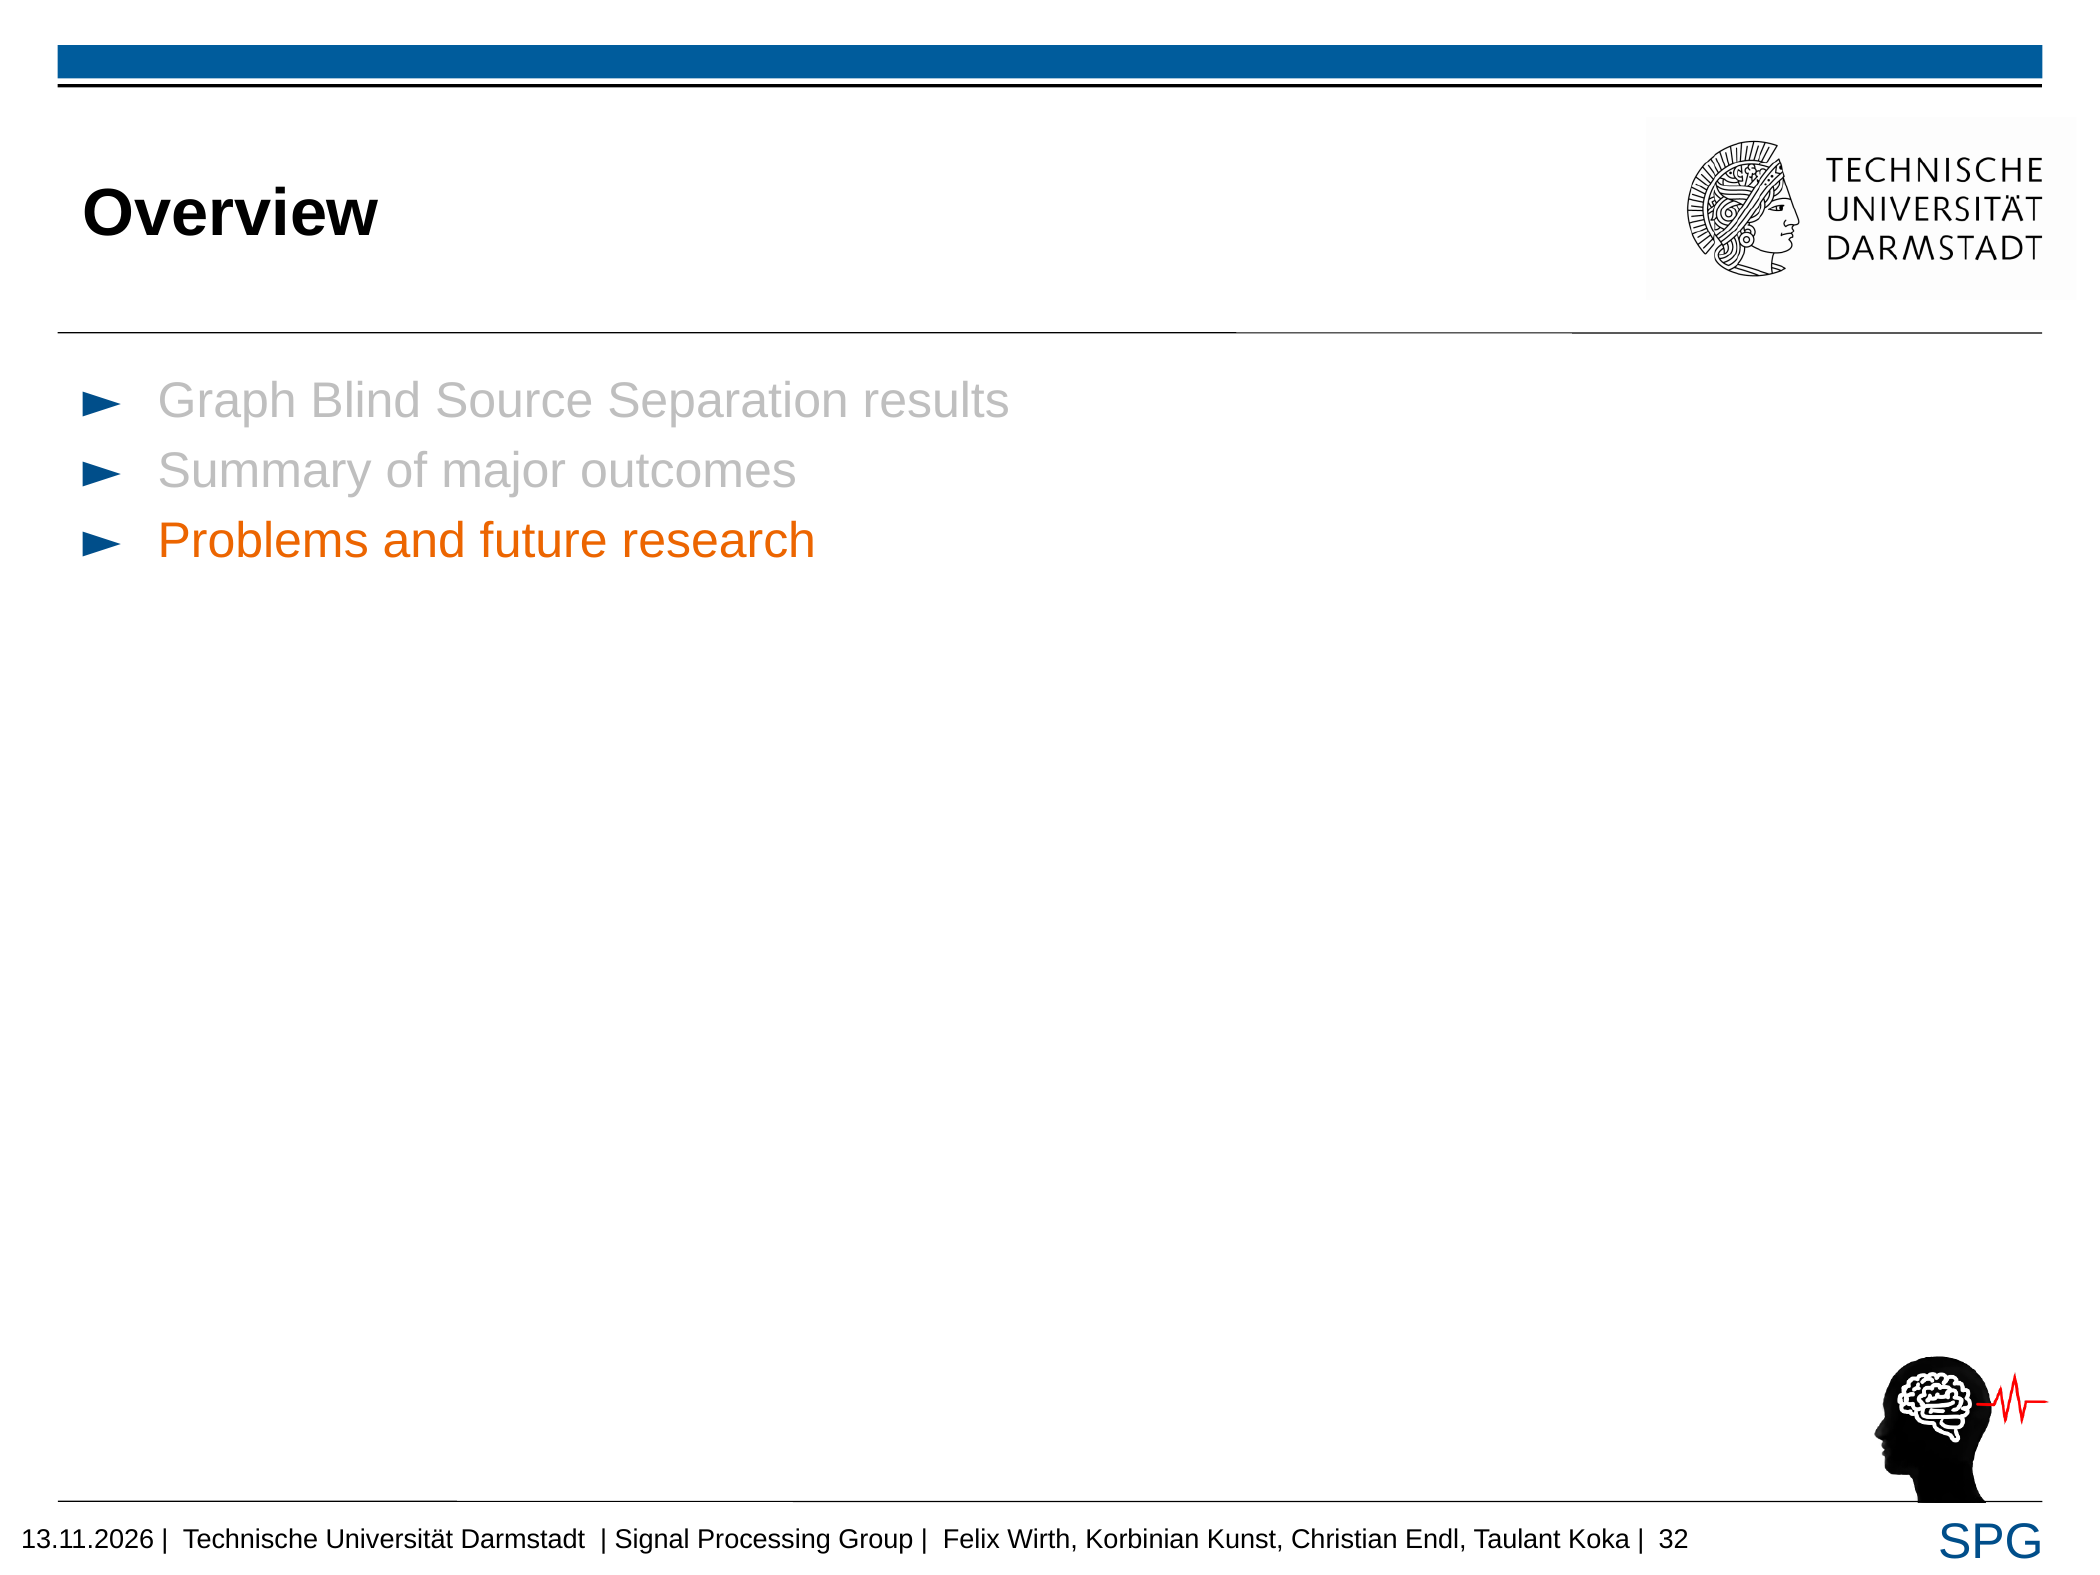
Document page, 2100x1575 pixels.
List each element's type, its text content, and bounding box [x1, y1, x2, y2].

picture [1662, 117, 2077, 300]
list Graph Blind Source Separation results Summary of major outcomes Problems and future research [82, 367, 2070, 1431]
title Overview [82, 112, 1662, 306]
picture [1871, 1347, 2051, 1503]
